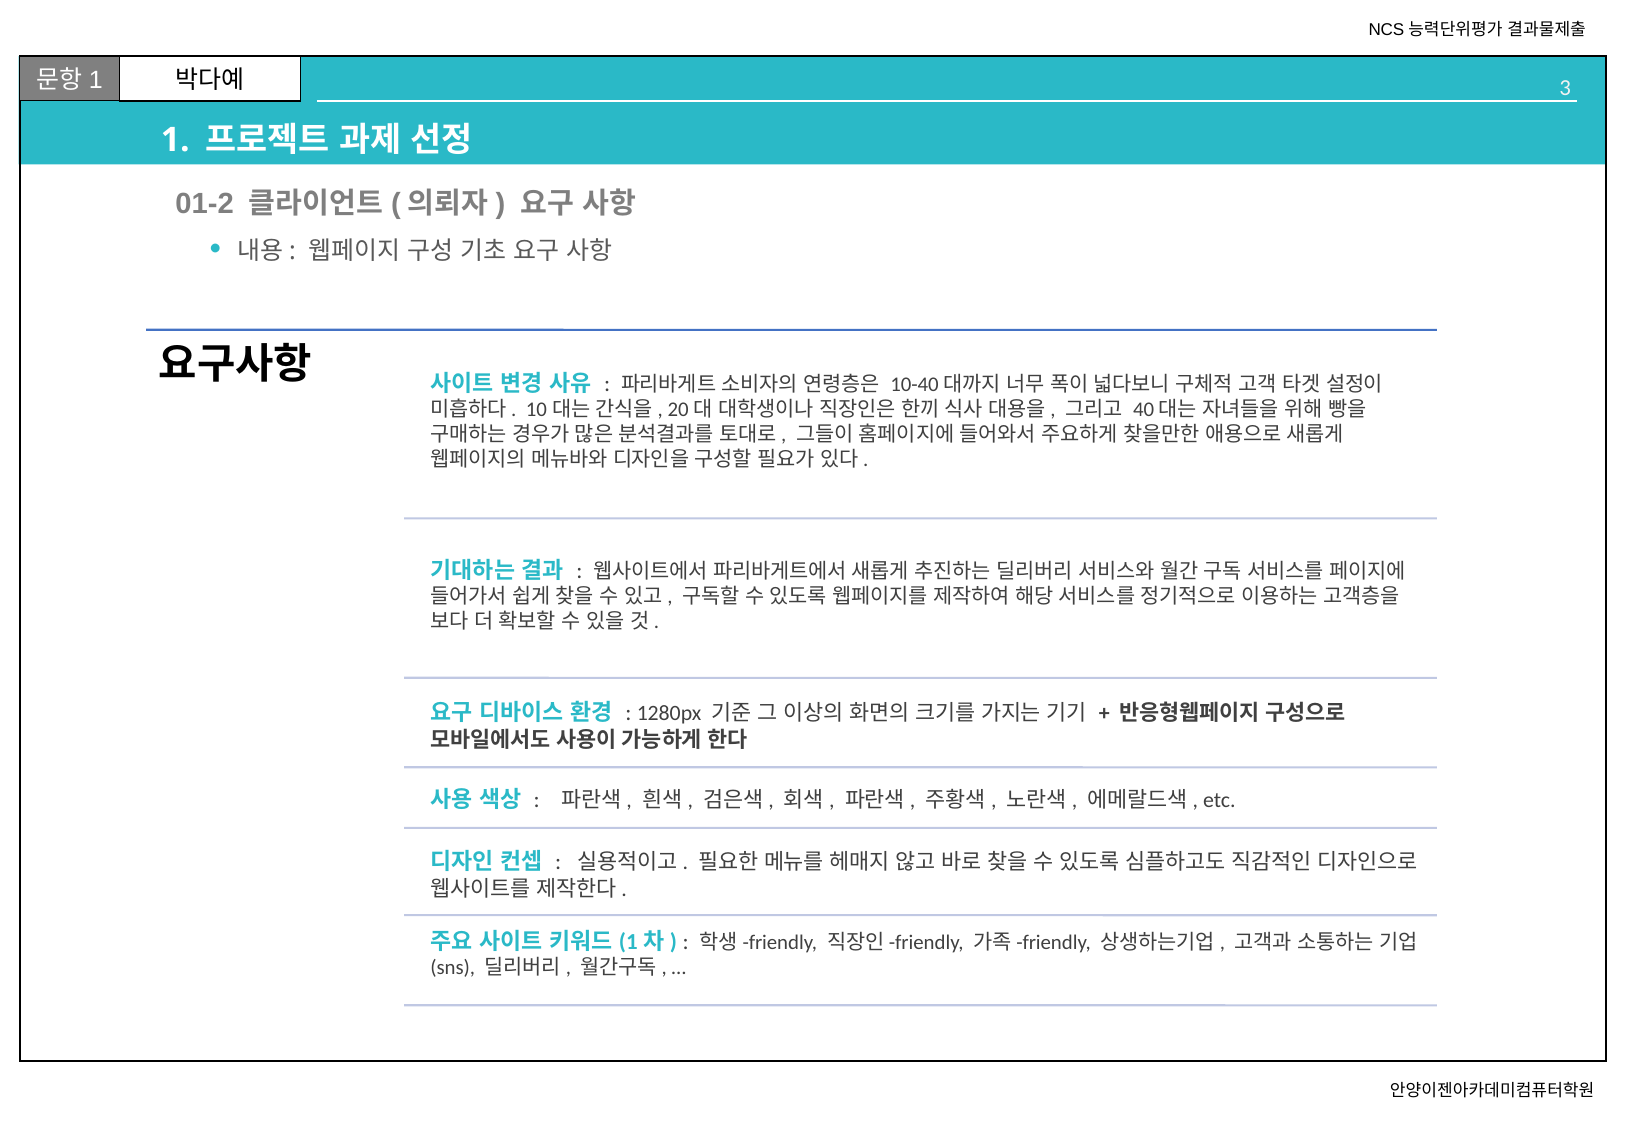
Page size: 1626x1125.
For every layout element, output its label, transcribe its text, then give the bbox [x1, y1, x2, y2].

list 내용: 웹페이지 구성 기초 요구 사항 [194, 227, 1460, 279]
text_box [146, 329, 1437, 1011]
title 1. 프로젝트 과제 선정 [146, 114, 1460, 166]
subtitle 01-2 클라이언트(의뢰자) 요구 사항 [160, 176, 1460, 228]
